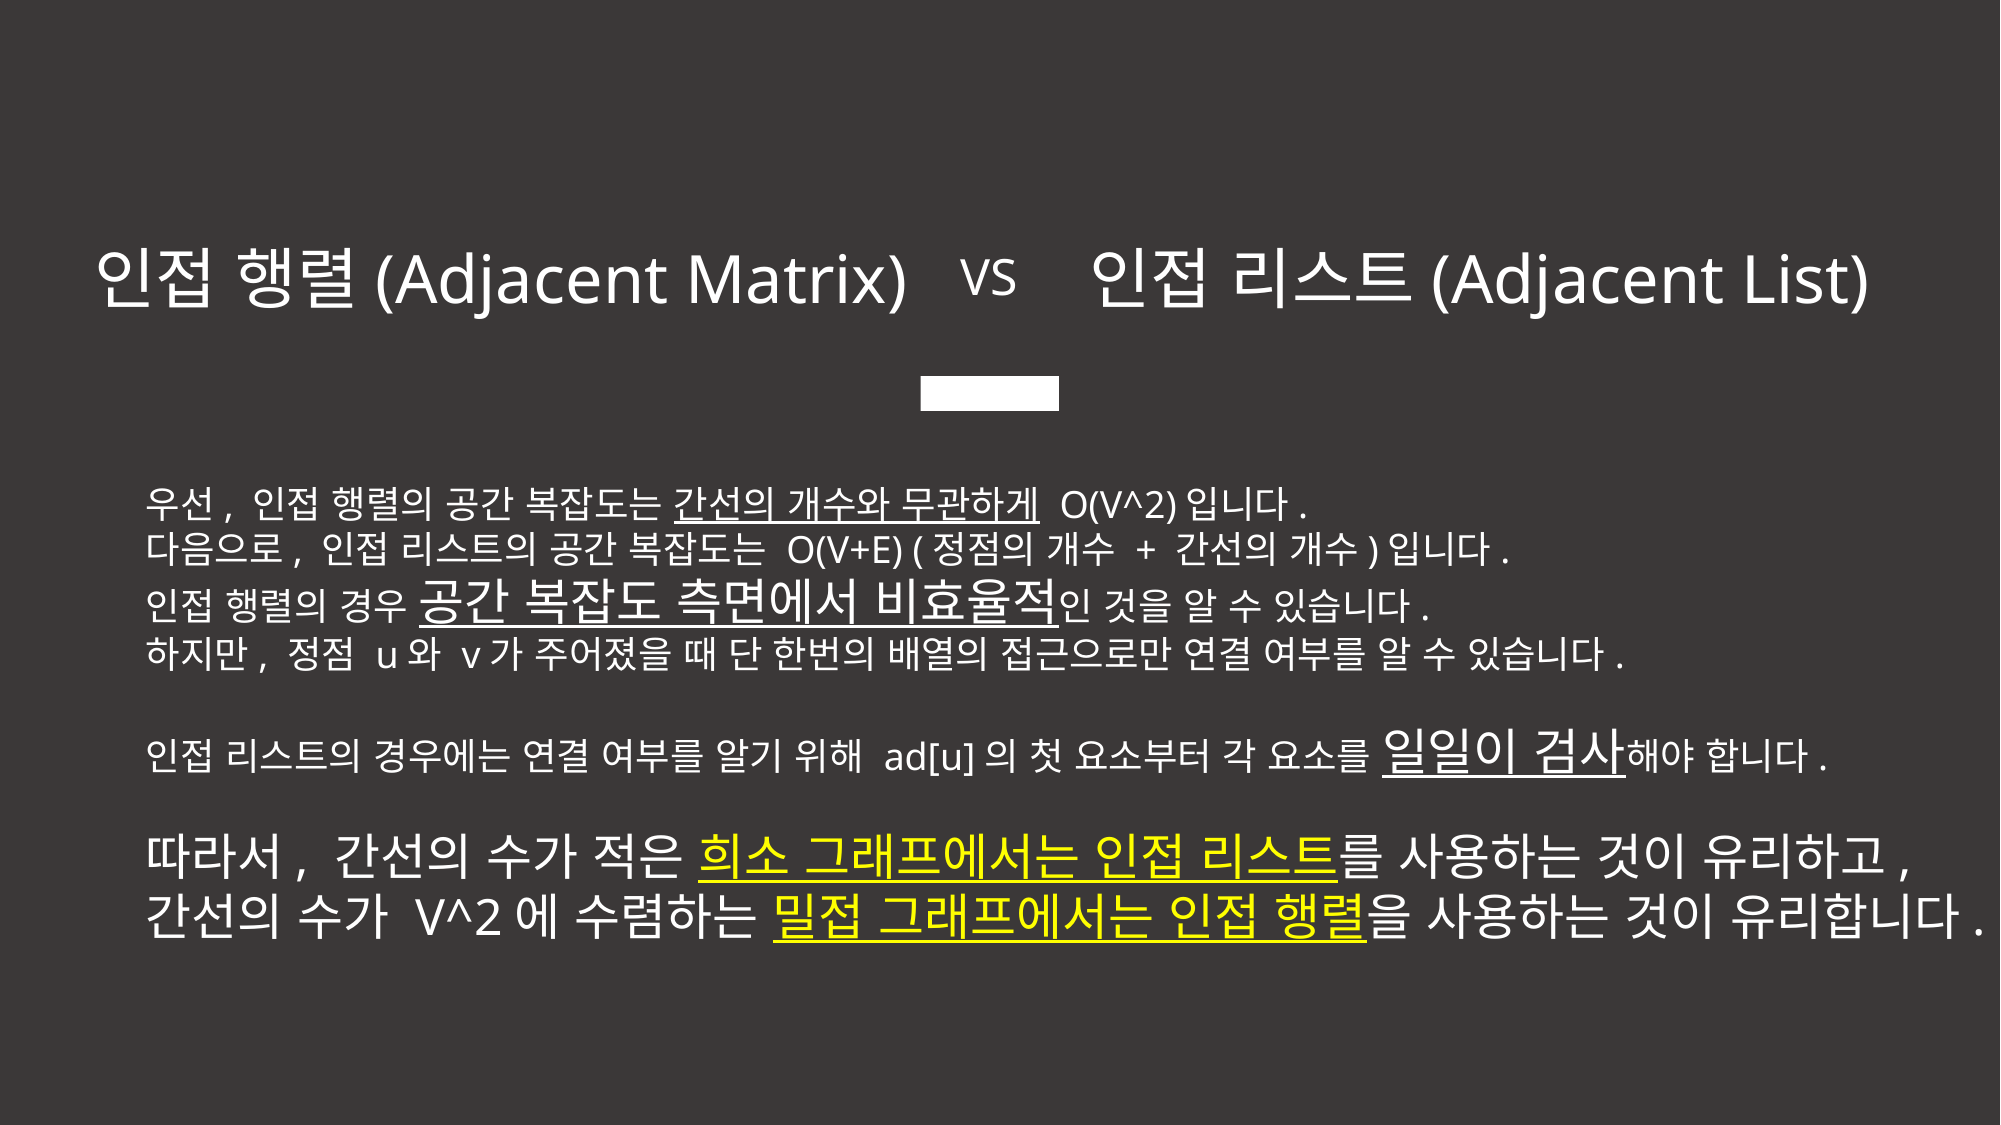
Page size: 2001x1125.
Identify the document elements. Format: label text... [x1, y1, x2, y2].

text_box 우선, 인접 행렬의 공간 복잡도는 간선의 개수와 무관하게 O(V^2)입니다. 다음으로, 인접 리스트의 공간 복잡도는 O(V+E) (정점의 개수 + 간선의 개수)입니다. 인접 행렬의 경우 공간 복잡도 측면에서 비효율적인 것을 알 수 있습니다. 하지만, 정점 u와 v가 주어졌을 때 단 한번의 배열의 접근으로만 연결 여부를 알 수 있습니다. 인접 리스트의 경우에는 연결 여부를 알기 위해 ad[u]의 첫 요소부터 각 요소를 일일이 검사해야 합니다. 따라서, 간선의 수가 적은 희소 그래프에서는 인접 리스트를 사용하는 것이 유리하고, 간선의 수가 V^2에 수렴하는 밀접 그래프에서는 인접 행렬을 사용하는 것이 유리합니다. [131, 473, 2000, 954]
text_box [920, 375, 1060, 412]
text_box VS [946, 237, 1034, 313]
text_box 인접 행렬(Adjacent Matrix) [79, 229, 923, 370]
text_box 인접 리스트(Adjacent List) [1074, 229, 1886, 370]
